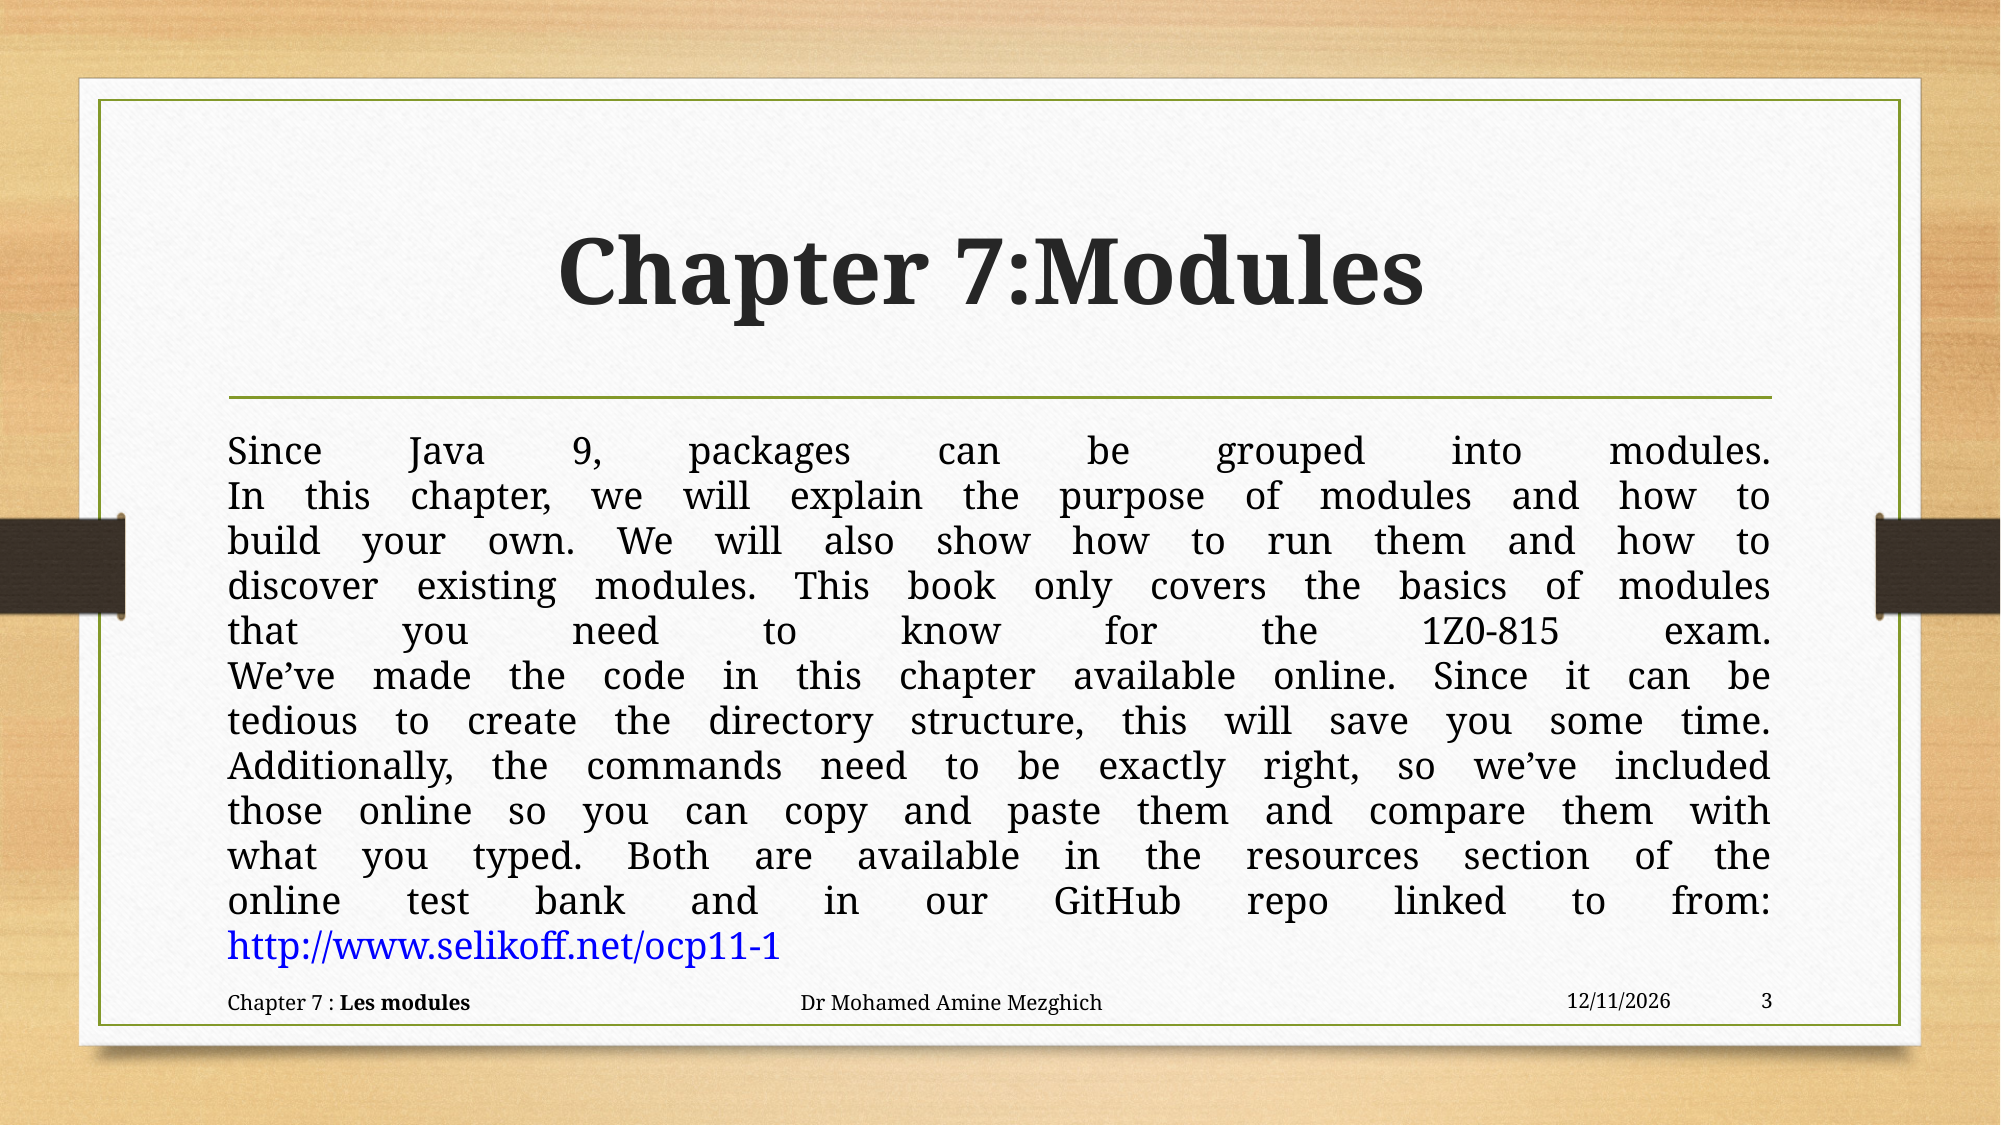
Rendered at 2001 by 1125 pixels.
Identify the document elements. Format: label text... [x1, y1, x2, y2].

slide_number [1423, 979, 1686, 1025]
slide_number 3 [1698, 979, 1788, 1025]
footer Chapter 7 : Les modules Dr Mohamed Amine Mezghich [212, 979, 1411, 1025]
title Chapter 7:Modules [189, 161, 1819, 375]
picture [0, 0, 2001, 1125]
list Since Java 9, packages can be grouped into modules. In this chapter, we will explain the purpose of modules and how to build your own. We will also show how to run them and how to discover existing modules. This book only covers the basics of modules that you need to know for the 1Z0-815 exam. We’ve made the code in this chapter available online. Since it can be tedious to create the directory structure, this will save you some time. Additionally, the commands need to be exactly right, so we’ve included those online so you can copy and paste them and compare them with what you typed. Both are available in the resources section of the online test bank and in our GitHub repo linked to from: http://www.selikoff.net/ocp11-1 [212, 419, 1788, 964]
